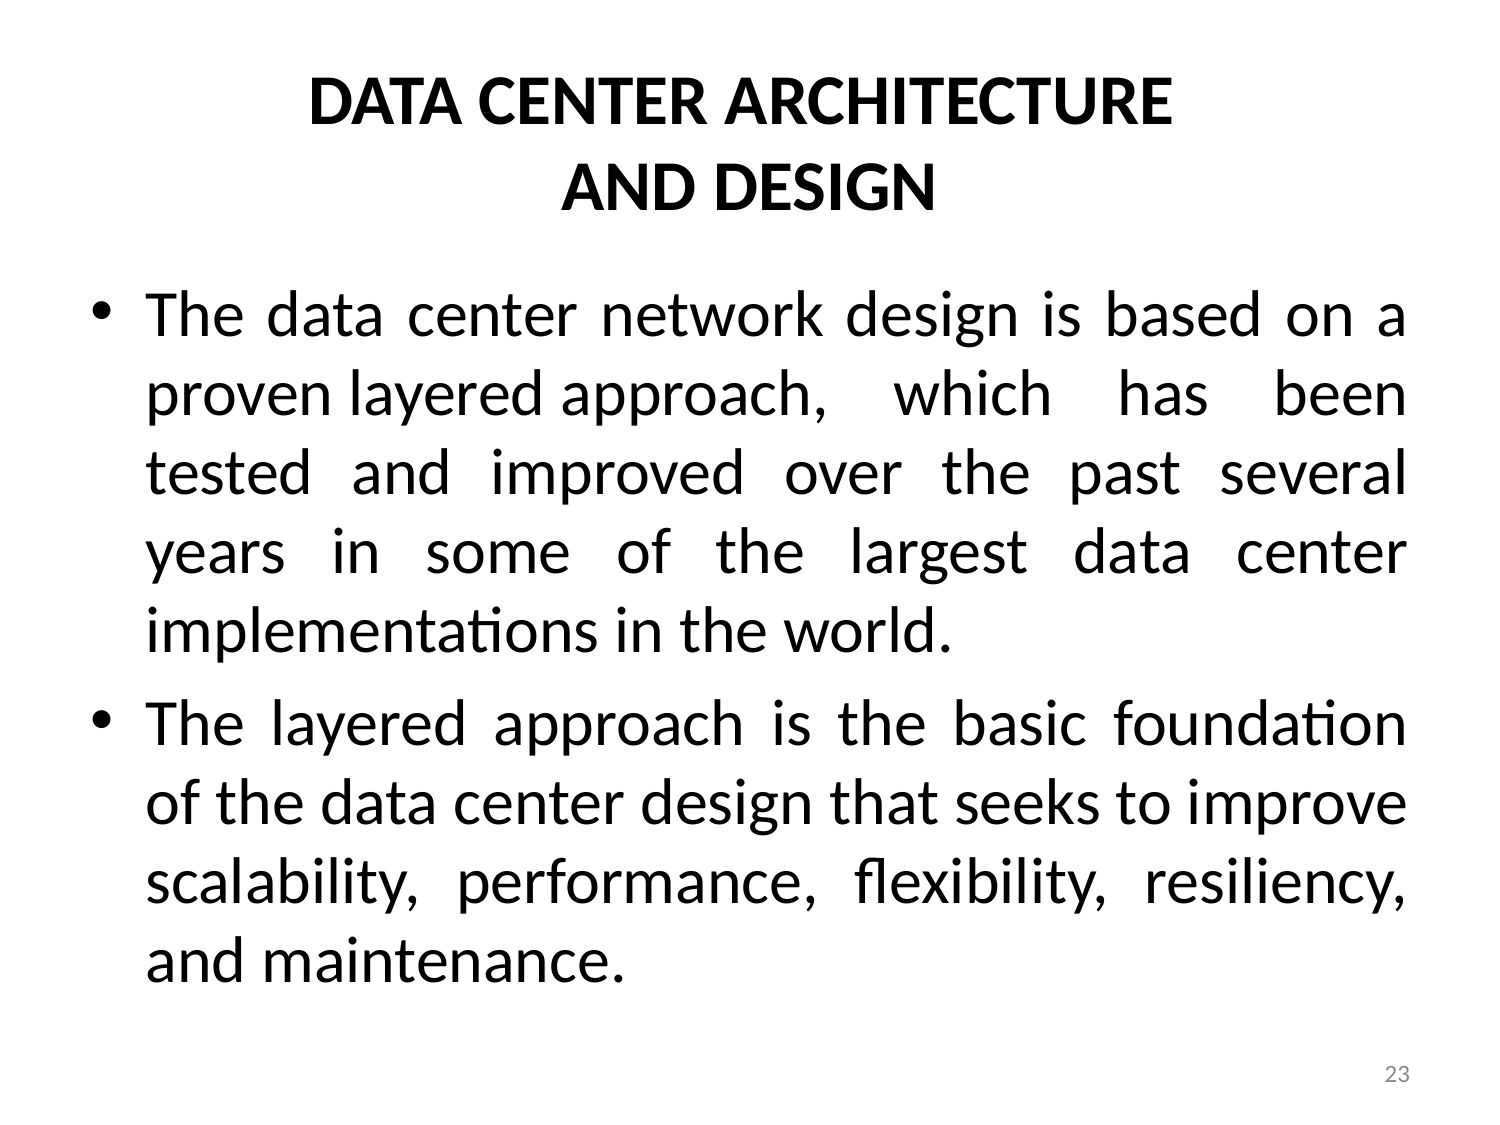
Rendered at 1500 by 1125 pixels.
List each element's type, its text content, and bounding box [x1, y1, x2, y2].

title DATA CENTER ARCHITECTURE AND DESIGN [75, 45, 1425, 233]
slide_number 23 [1074, 1042, 1425, 1103]
list The data center network design is based on a proven layered approach, which has been tested and improved over the past several years in some of the largest data center implementations in the world. The layered approach is the basic foundation of the data center design that seeks to improve scalability, performance, flexibility, resiliency, and maintenance. [75, 262, 1425, 1005]
